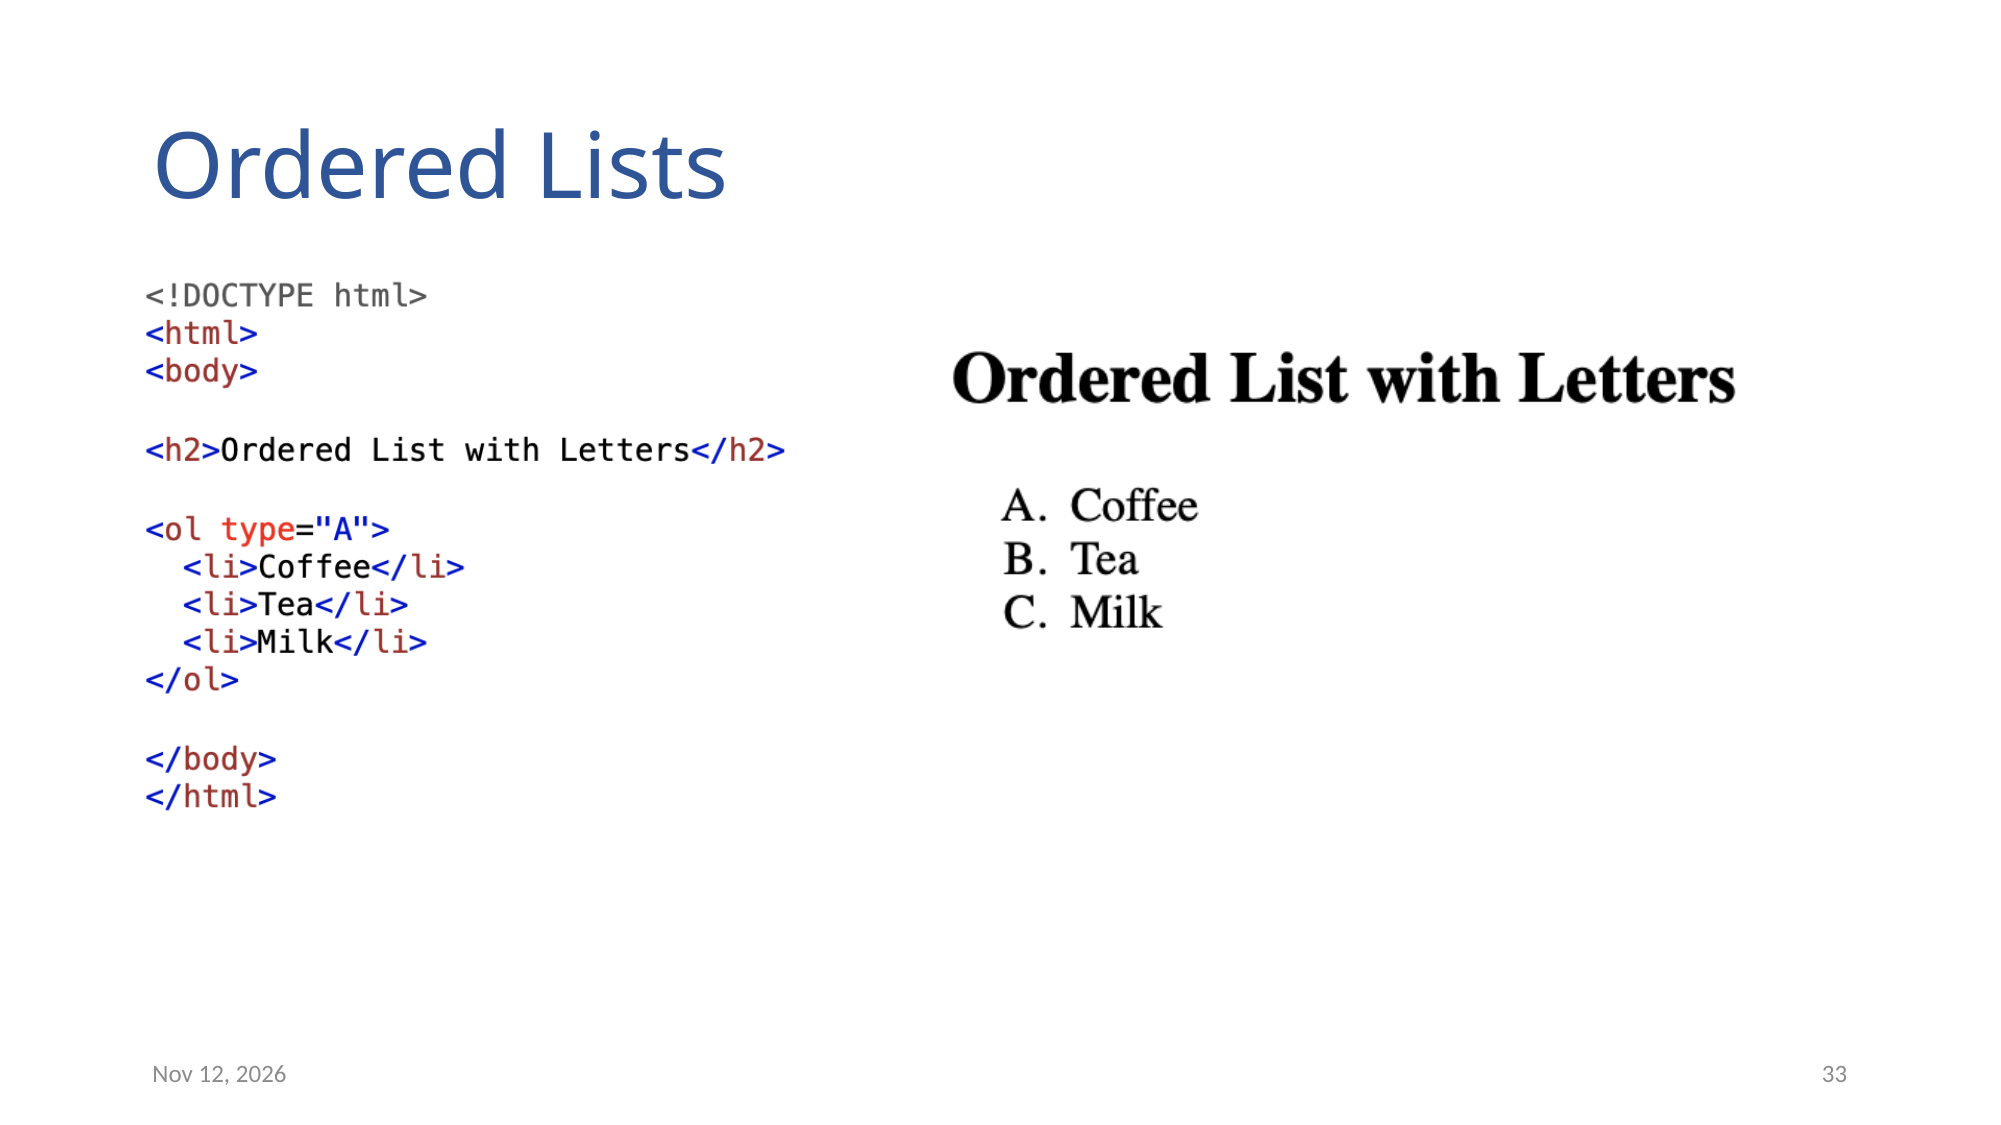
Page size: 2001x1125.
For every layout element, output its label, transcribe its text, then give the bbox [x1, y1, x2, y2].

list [137, 269, 944, 856]
picture [137, 271, 900, 849]
slide_number 33 [1412, 1042, 1863, 1103]
slide_number 13-Jan-24 [137, 1042, 588, 1103]
title Ordered Lists [137, 59, 1863, 278]
picture [943, 293, 1826, 714]
